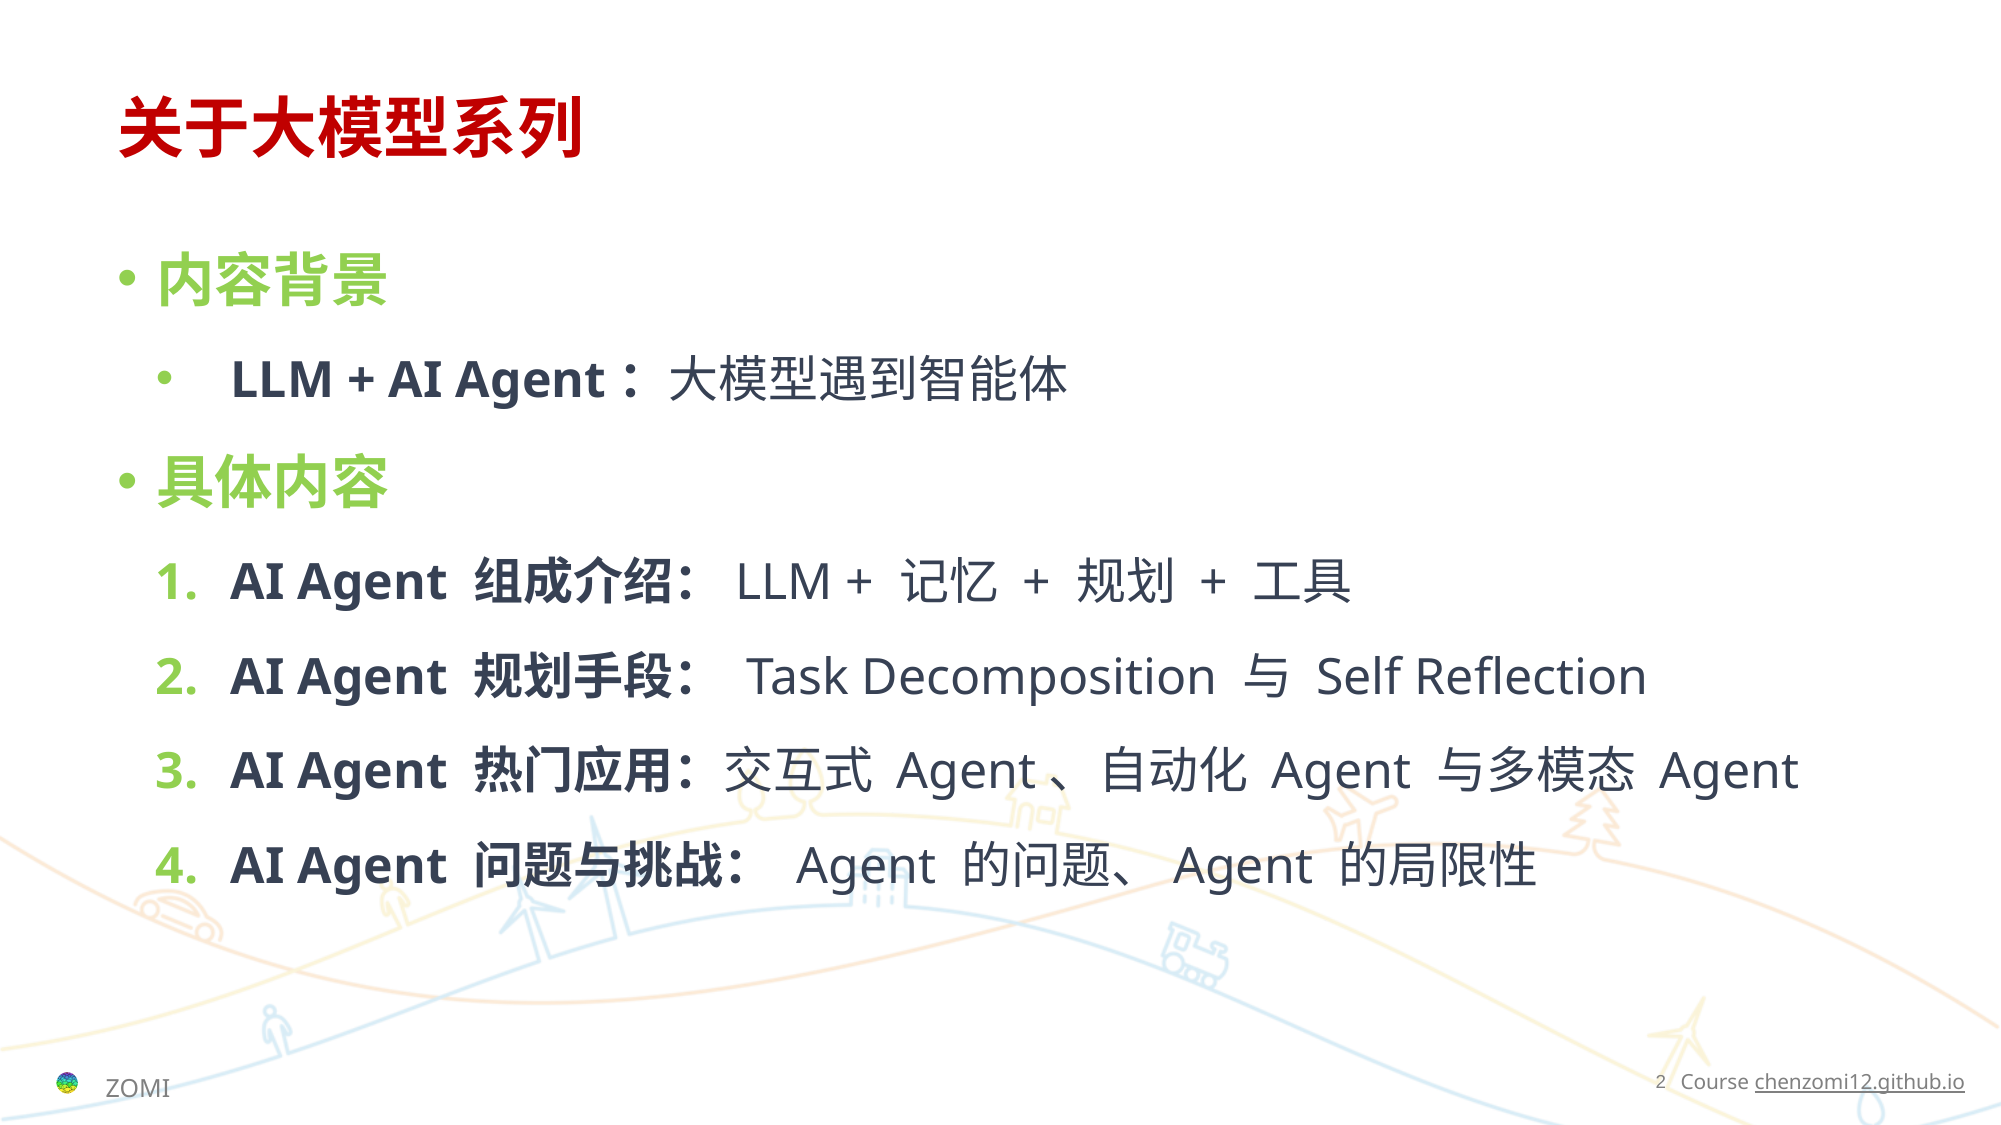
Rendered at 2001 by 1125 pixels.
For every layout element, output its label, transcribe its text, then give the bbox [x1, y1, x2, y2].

list 内容背景 LLM + AI Agent：大模型遇到智能体 具体内容 AI Agent 组成介绍：LLM + 记忆 + 规划 + 工具 AI Agent 规划手段： Task Decomposition 与 Self Reflection AI Agent 热门应用：交互式 Agent、自动化 Agent 与多模态 Agent AI Agent 问题与挑战： Agent 的问题、Agent 的局限性 [102, 214, 1900, 1034]
picture [57, 1073, 77, 1093]
title 关于大模型系列 [102, 78, 1900, 175]
